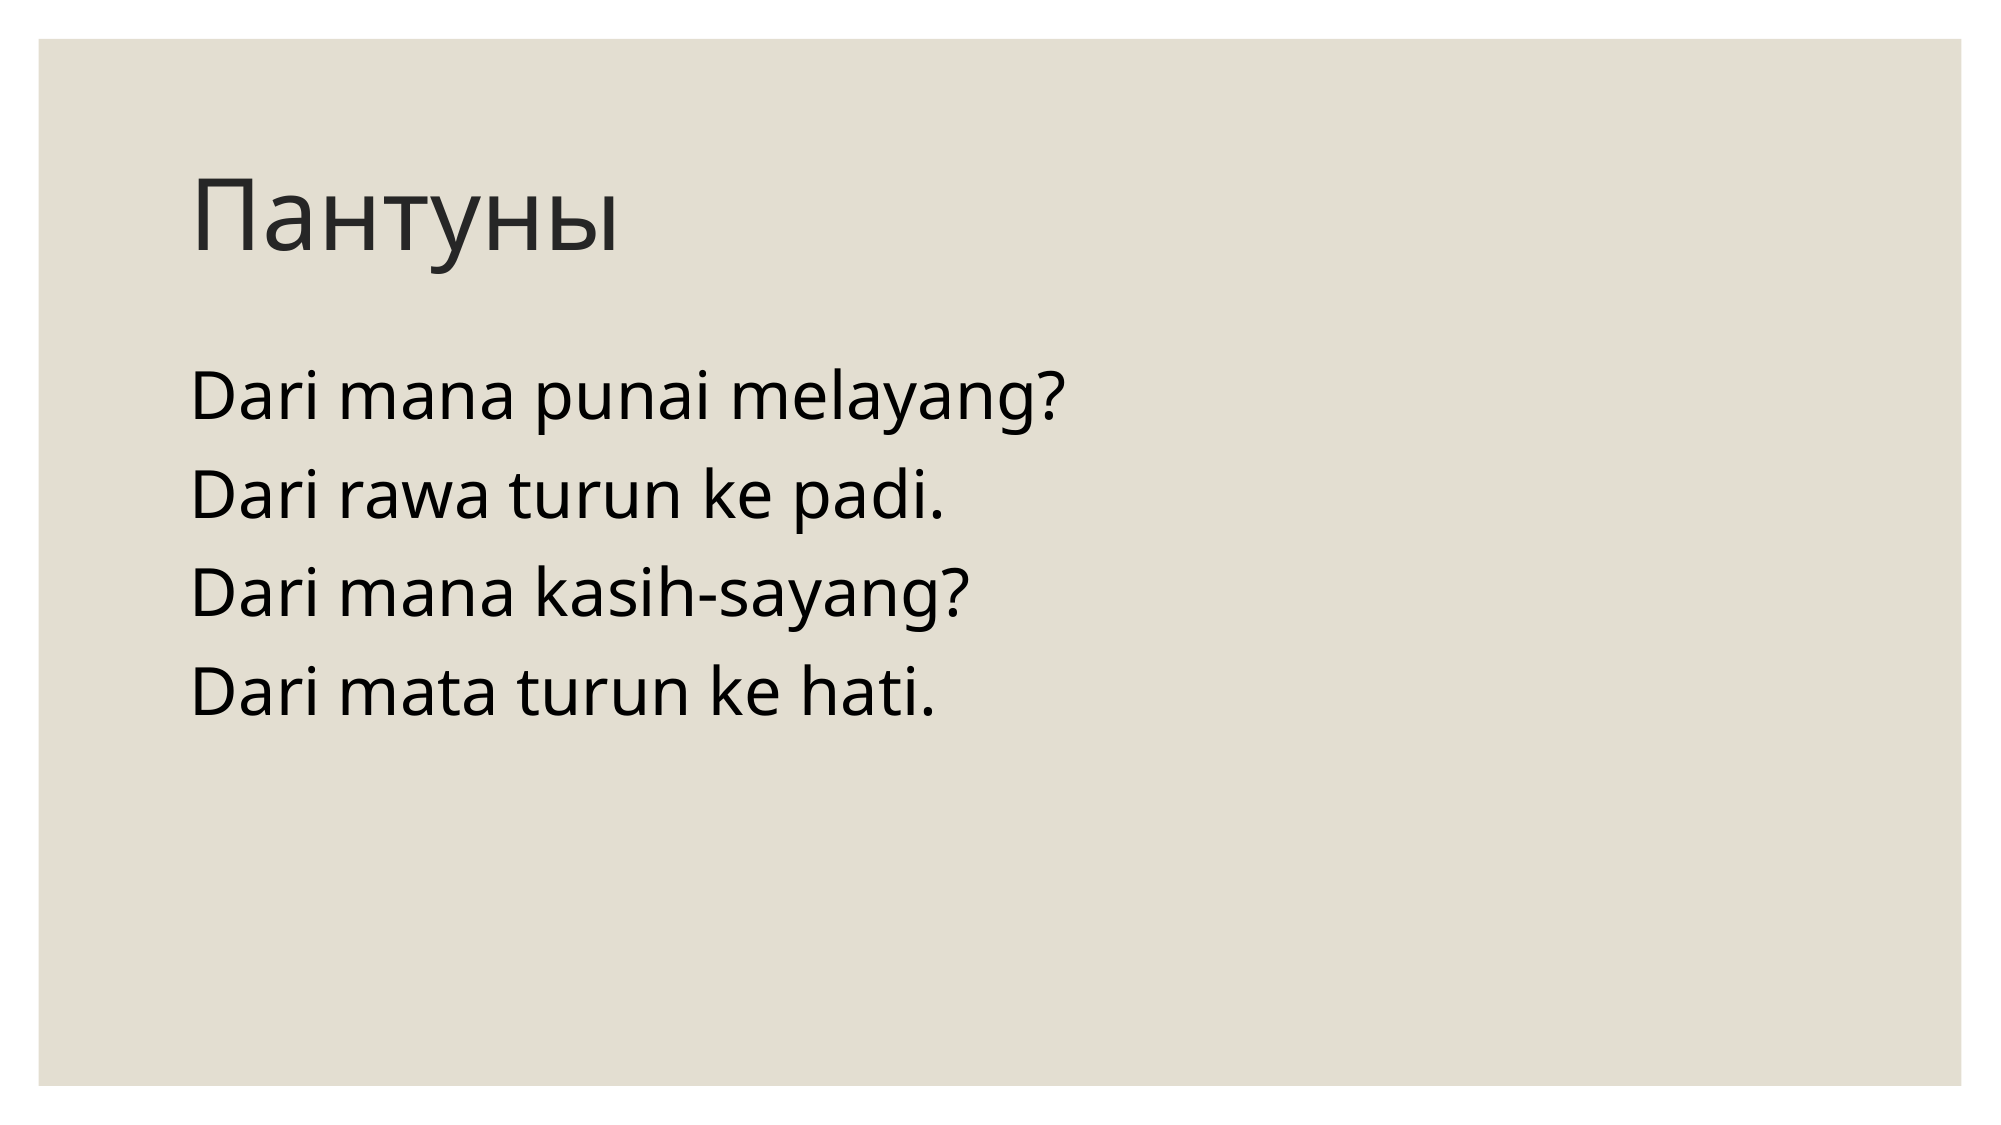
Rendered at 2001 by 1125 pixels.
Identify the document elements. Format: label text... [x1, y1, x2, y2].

list Dari mana punai melayang? Dari rawa turun ke padi. Dari mana kasih-sayang? Dari mata turun ke hati. [174, 345, 1825, 990]
title Пантуны [174, 105, 1825, 331]
